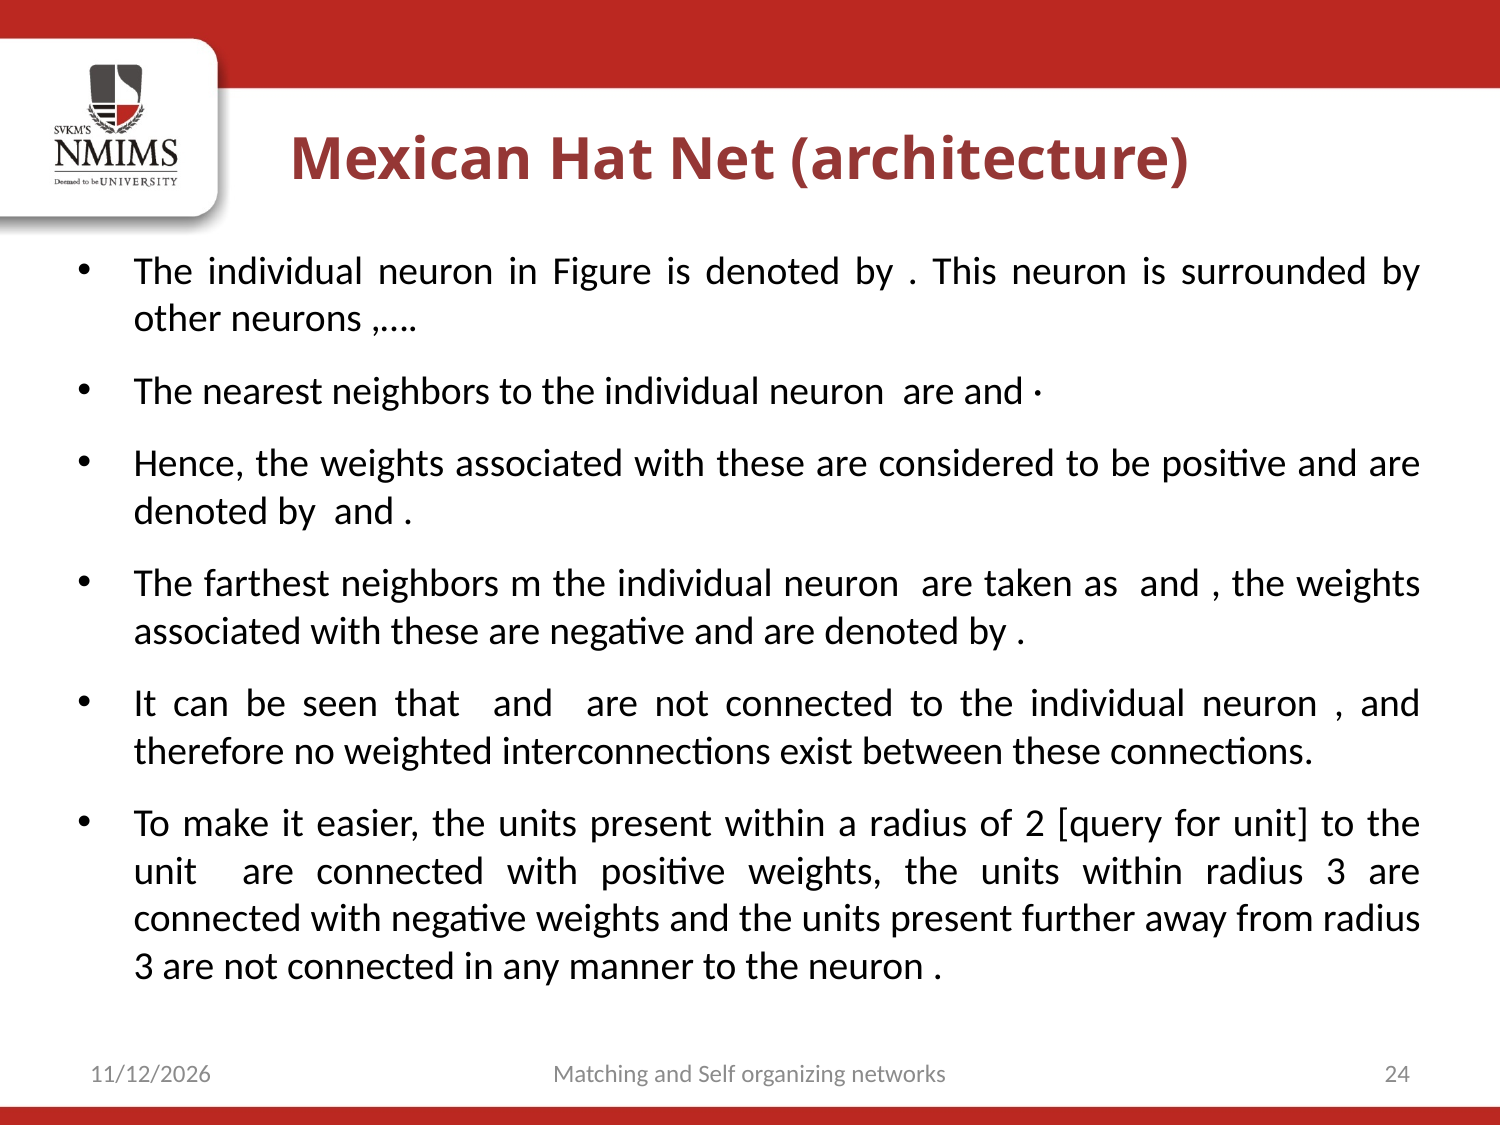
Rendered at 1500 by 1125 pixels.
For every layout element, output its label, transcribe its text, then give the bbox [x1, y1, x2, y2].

picture [0, 0, 1500, 1125]
slide_number 24 [1074, 1042, 1425, 1103]
footer Matching and Self organizing networks [512, 1042, 988, 1103]
text_box Mexican Hat Net (architecture) [274, 114, 1238, 199]
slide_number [75, 1042, 425, 1103]
